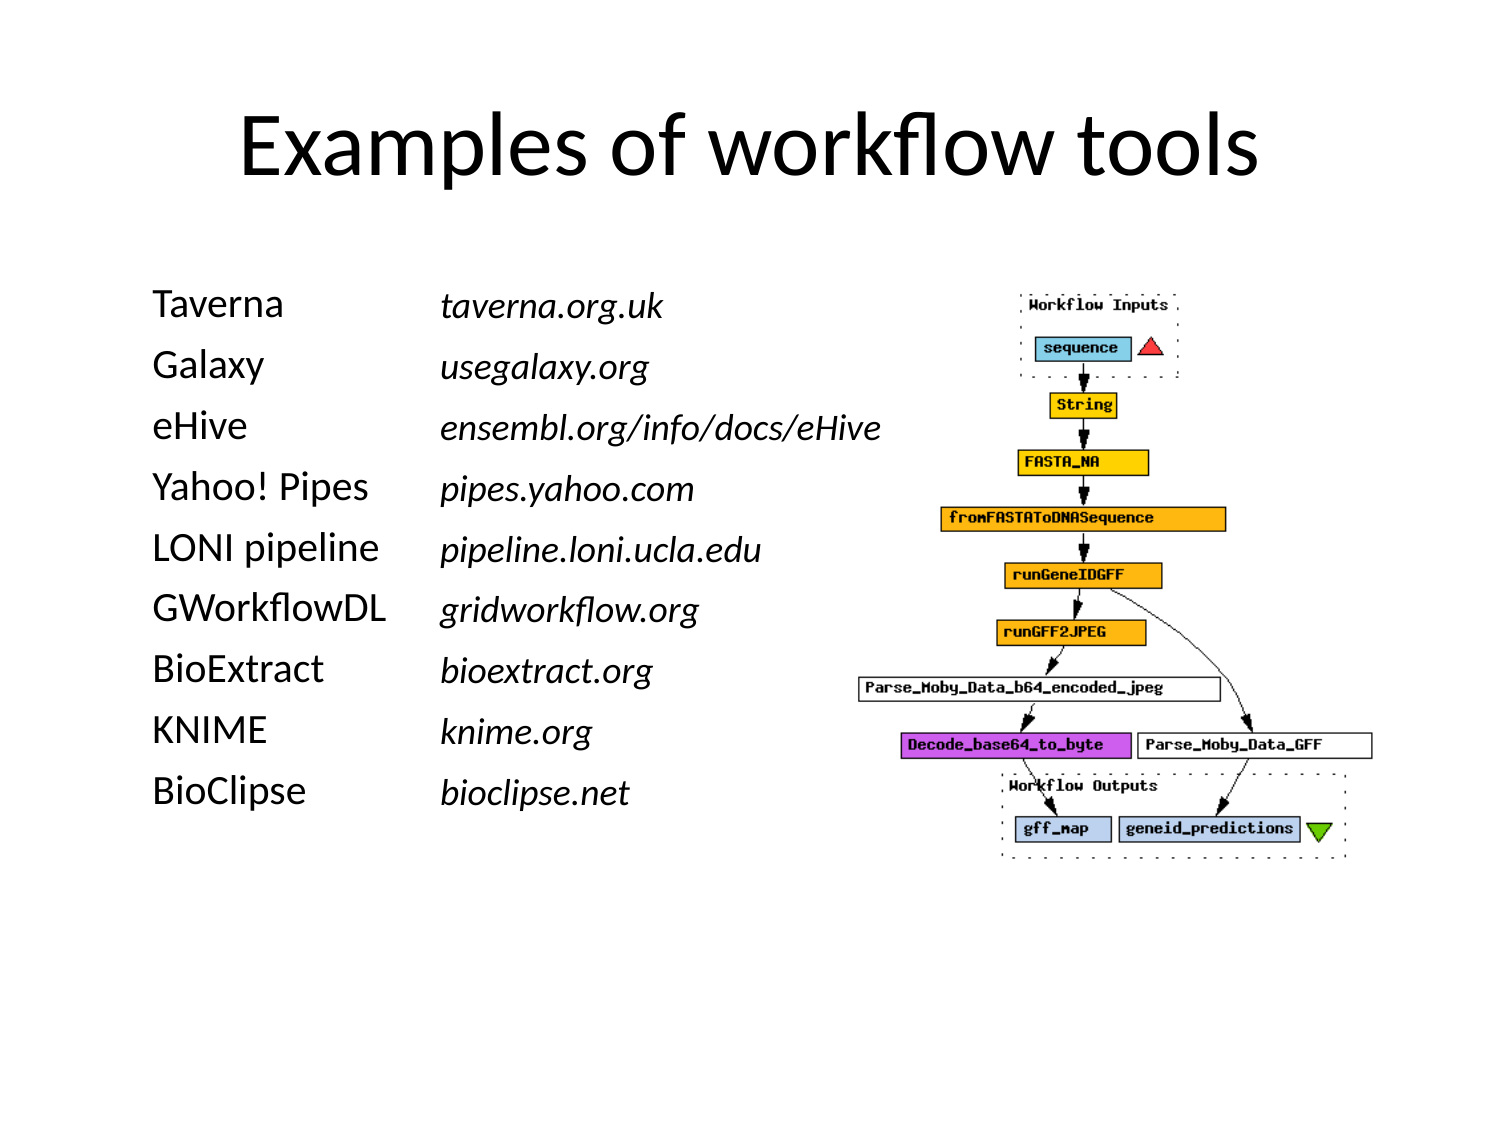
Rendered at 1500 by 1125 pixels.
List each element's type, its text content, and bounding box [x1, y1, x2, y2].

table_cell bioextract.org [425, 640, 844, 701]
table_cell bioclipse.net [425, 762, 844, 822]
table_cell ensembl.org/info/docs/eHive [425, 397, 844, 458]
title Examples of workflow tools [75, 45, 1425, 233]
table_cell BioExtract [137, 640, 425, 701]
table_header Taverna [137, 275, 425, 336]
table_cell eHive [137, 397, 425, 458]
table_cell Galaxy [137, 336, 425, 397]
table_cell Yahoo! Pipes [137, 458, 425, 518]
table_cell LONI pipeline [137, 518, 425, 579]
table_cell usegalaxy.org [425, 336, 844, 397]
table_cell gridworkflow.org [425, 579, 844, 640]
table_header taverna.org.uk [425, 275, 844, 336]
table_cell BioClipse [137, 762, 425, 822]
table_cell pipeline.loni.ucla.edu [425, 518, 844, 579]
table_cell knime.org [425, 701, 844, 762]
table_cell KNIME [137, 701, 425, 762]
table_cell pipes.yahoo.com [425, 458, 844, 518]
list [849, 265, 1379, 888]
table_cell GWorkflowDL [137, 579, 425, 640]
